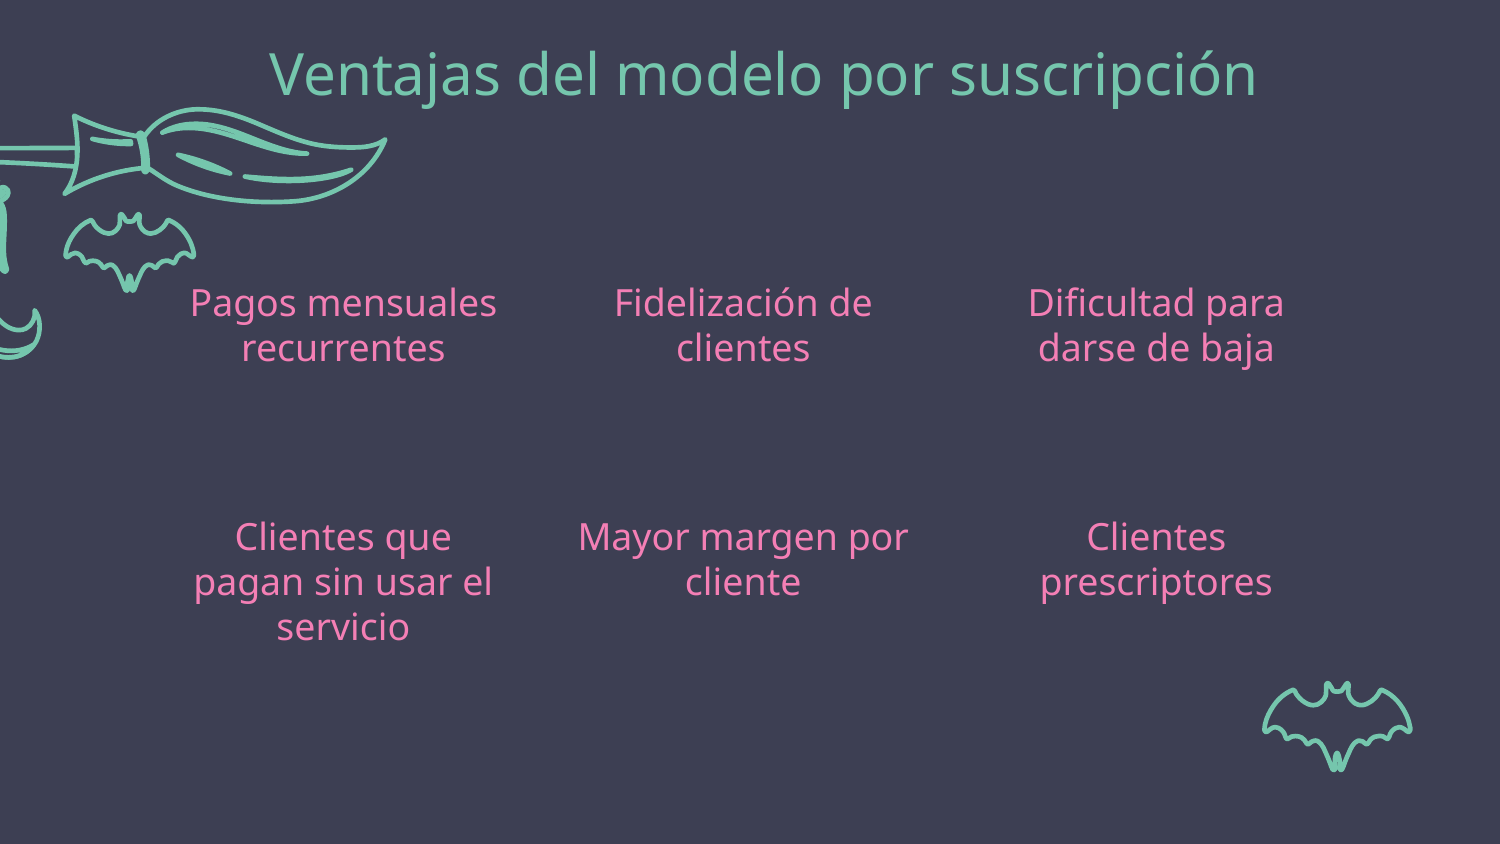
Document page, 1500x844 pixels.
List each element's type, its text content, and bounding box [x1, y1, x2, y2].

subtitle Pagos mensuales recurrentes [160, 264, 527, 341]
subtitle Mayor margen por cliente [560, 497, 927, 575]
title Ventajas del modelo por suscripción [160, 22, 1369, 117]
subtitle Fidelización de clientes [560, 264, 927, 341]
subtitle Clientes prescriptores [973, 497, 1340, 575]
subtitle Clientes que pagan sin usar el servicio [160, 497, 527, 575]
subtitle Dificultad para darse de baja [973, 264, 1340, 341]
